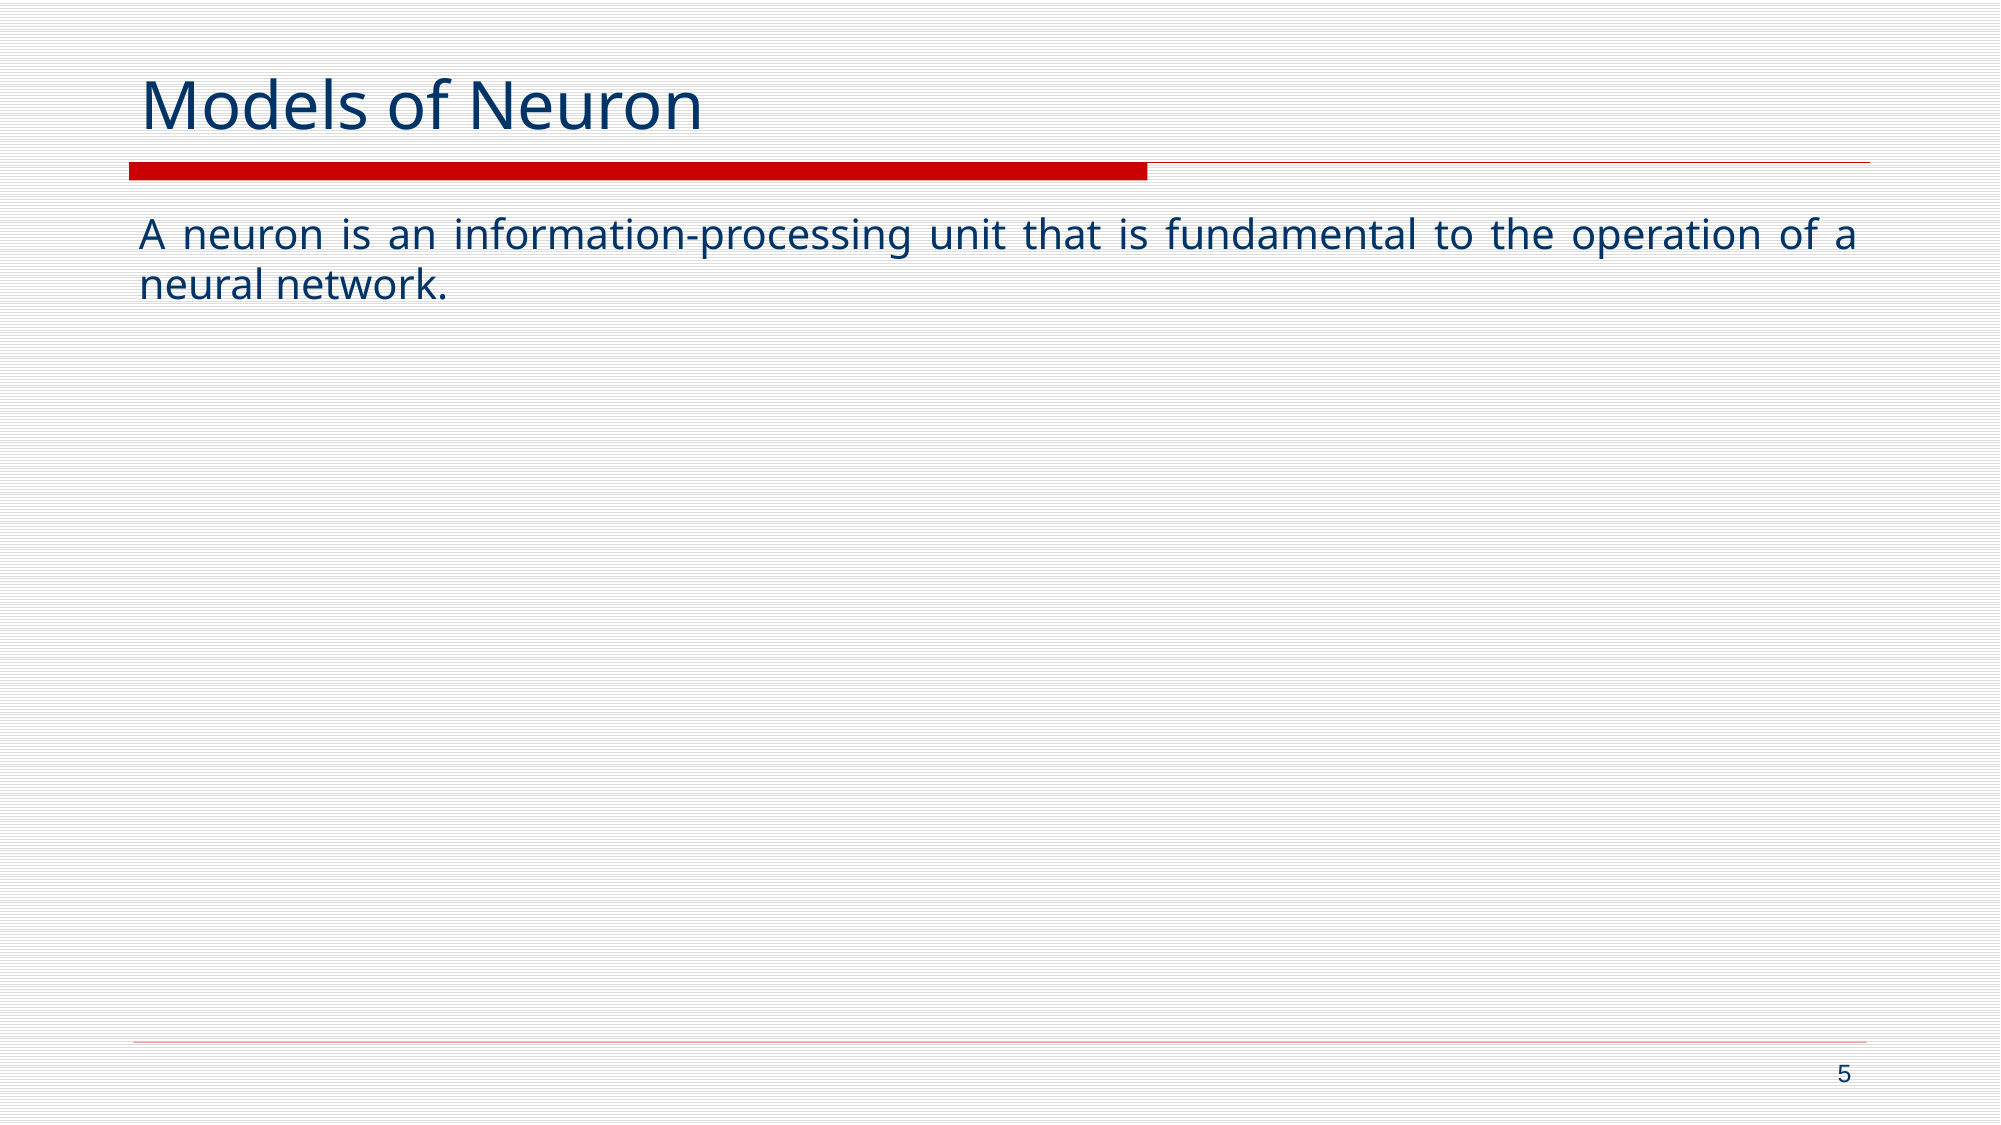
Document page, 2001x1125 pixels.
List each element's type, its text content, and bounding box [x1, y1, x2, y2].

list A neuron is an information-processing unit that is fundamental to the operation of a neural network. [123, 200, 1874, 1025]
title Models of Neuron [125, 24, 1876, 150]
slide_number 5 [1433, 1049, 1867, 1103]
